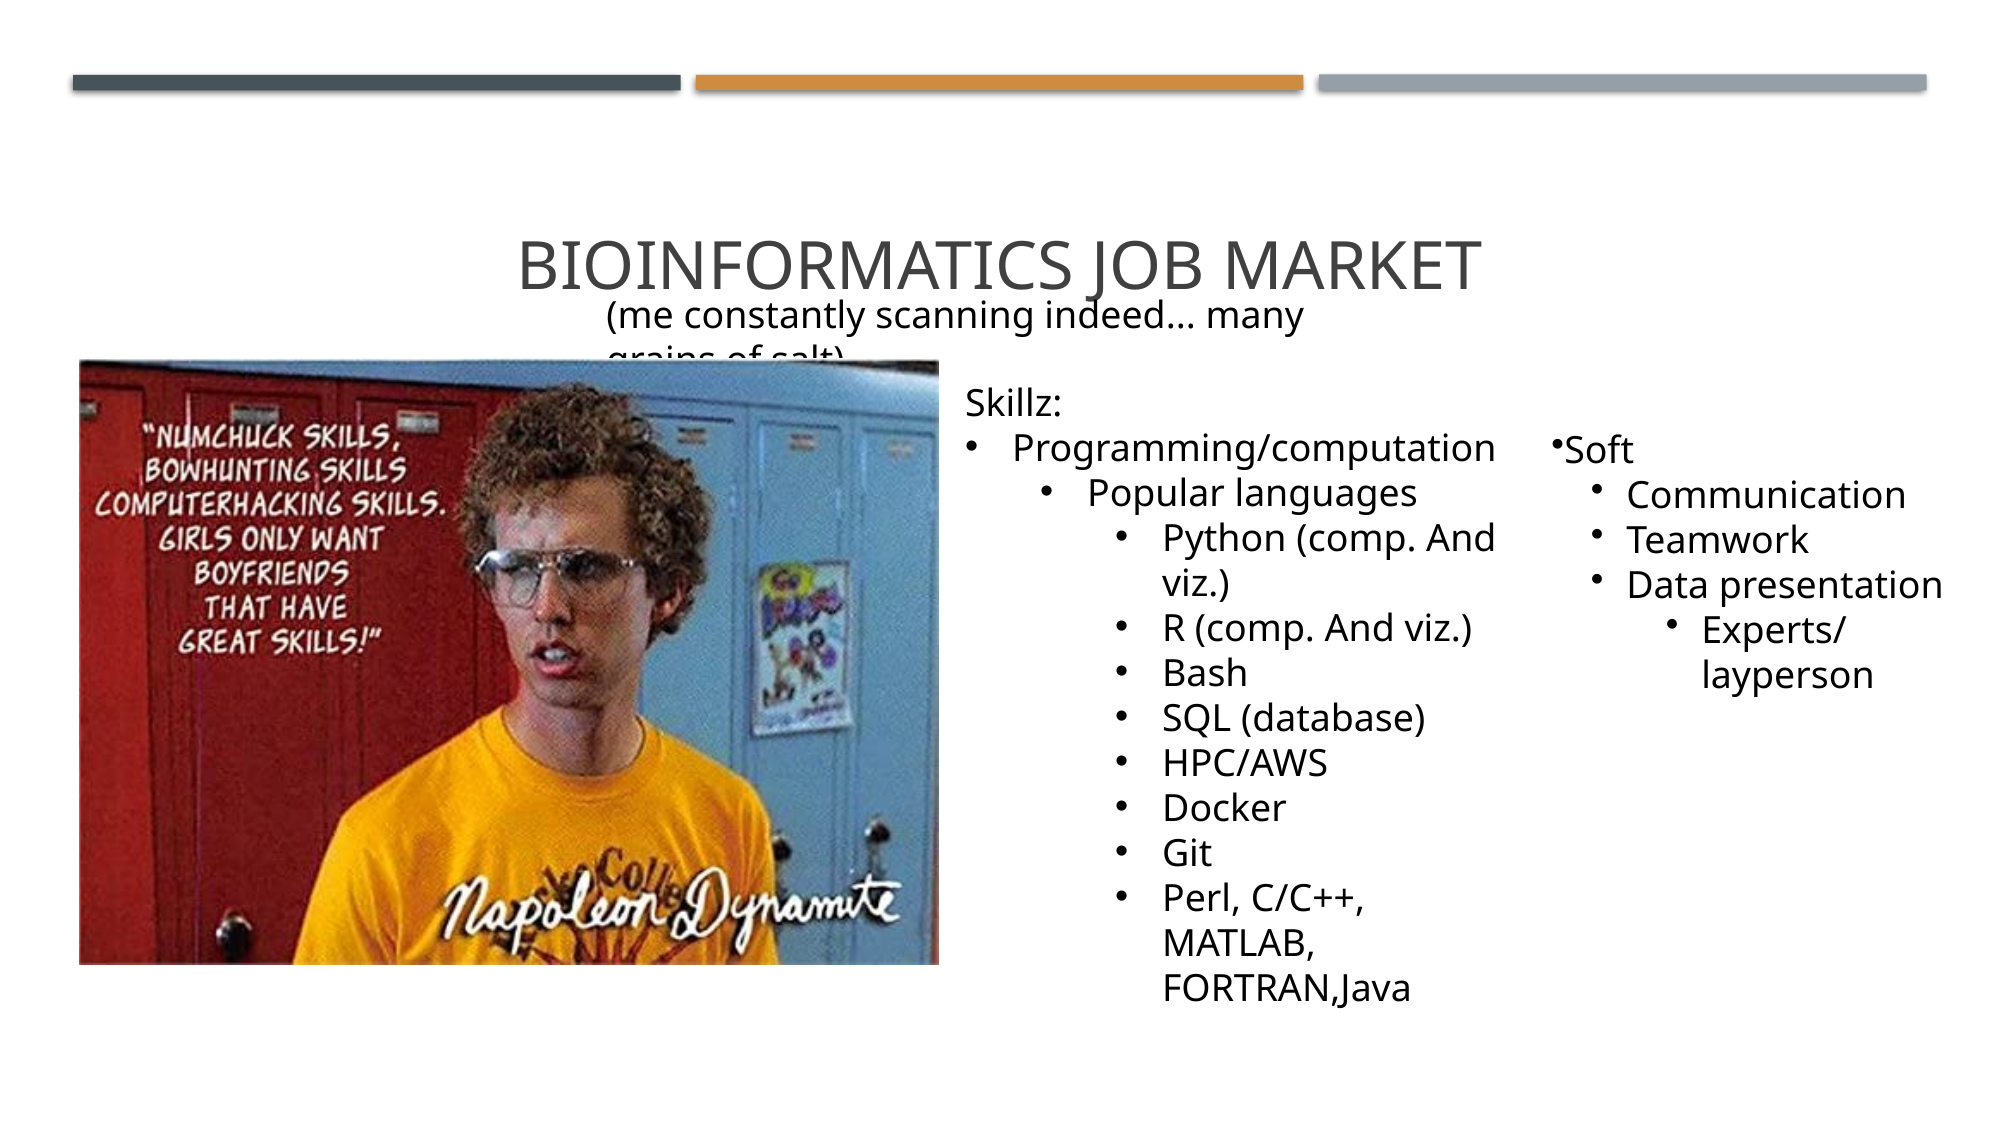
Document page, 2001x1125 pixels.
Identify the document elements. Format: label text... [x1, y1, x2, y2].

title Bioinformatics job market [95, 115, 1905, 311]
picture [79, 357, 939, 966]
text_box Soft​ Communication​ Teamwork ​ Data presentation​ Experts/layperson [1536, 418, 2000, 704]
text_box (me constantly scanning indeed... many grains of salt) [591, 283, 1426, 389]
text_box Skillz: Programming/computation Popular languages Python (comp. And viz.) R (comp. And viz.) Bash SQL (database) HPC/AWS Docker Git Perl, C/C++, MATLAB, FORTRAN,Java [950, 370, 1535, 1061]
